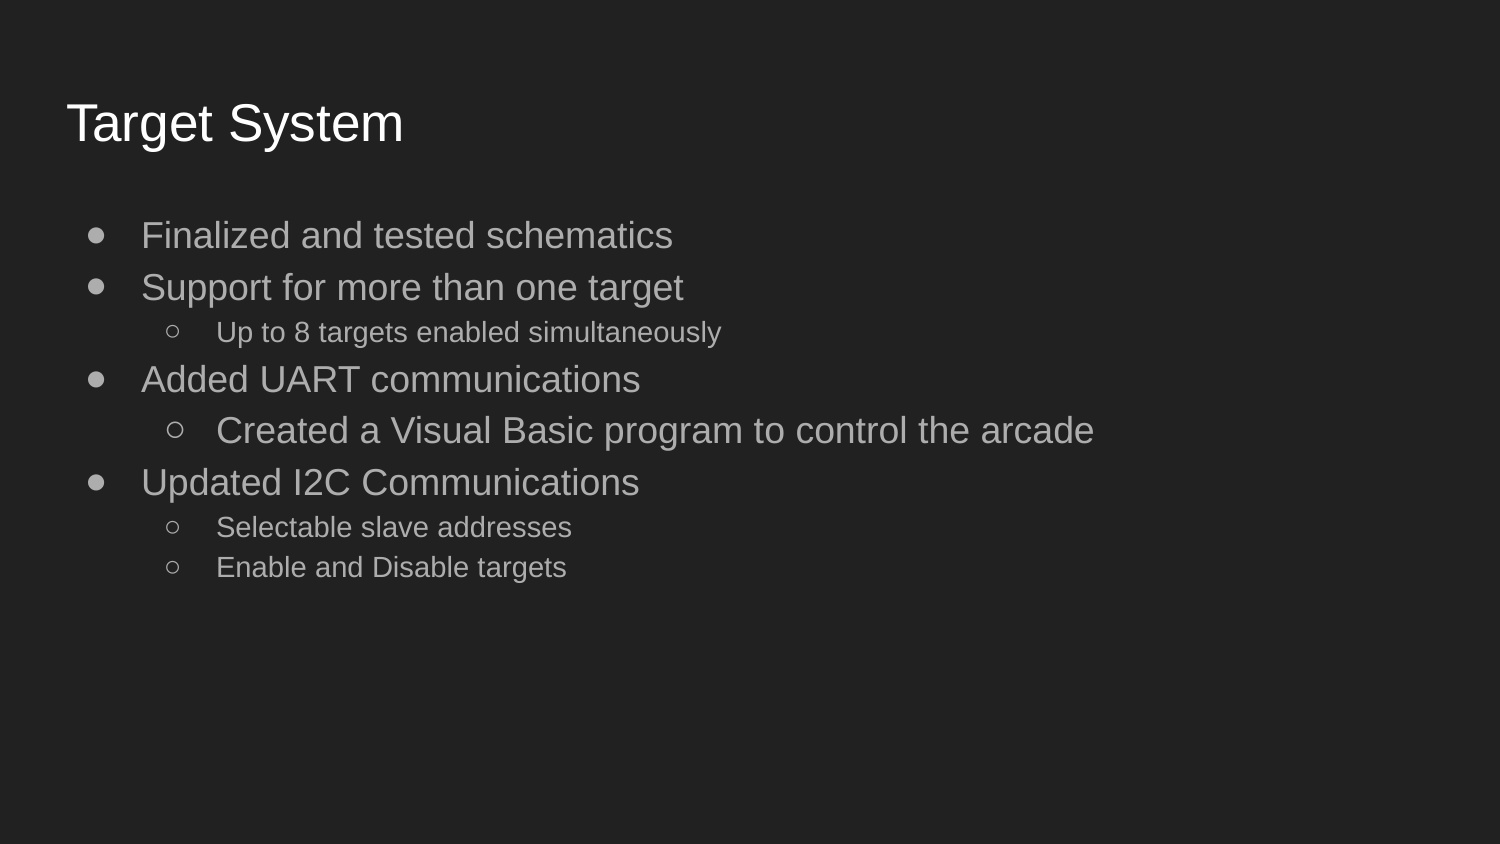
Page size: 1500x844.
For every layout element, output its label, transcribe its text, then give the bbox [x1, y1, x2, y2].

list Finalized and tested schematics Support for more than one target Up to 8 targets enabled simultaneously Added UART communications Created a Visual Basic program to control the arcade Updated I2C Communications Selectable slave addresses Enable and Disable targets [51, 189, 1449, 750]
title Target System [51, 72, 1449, 167]
